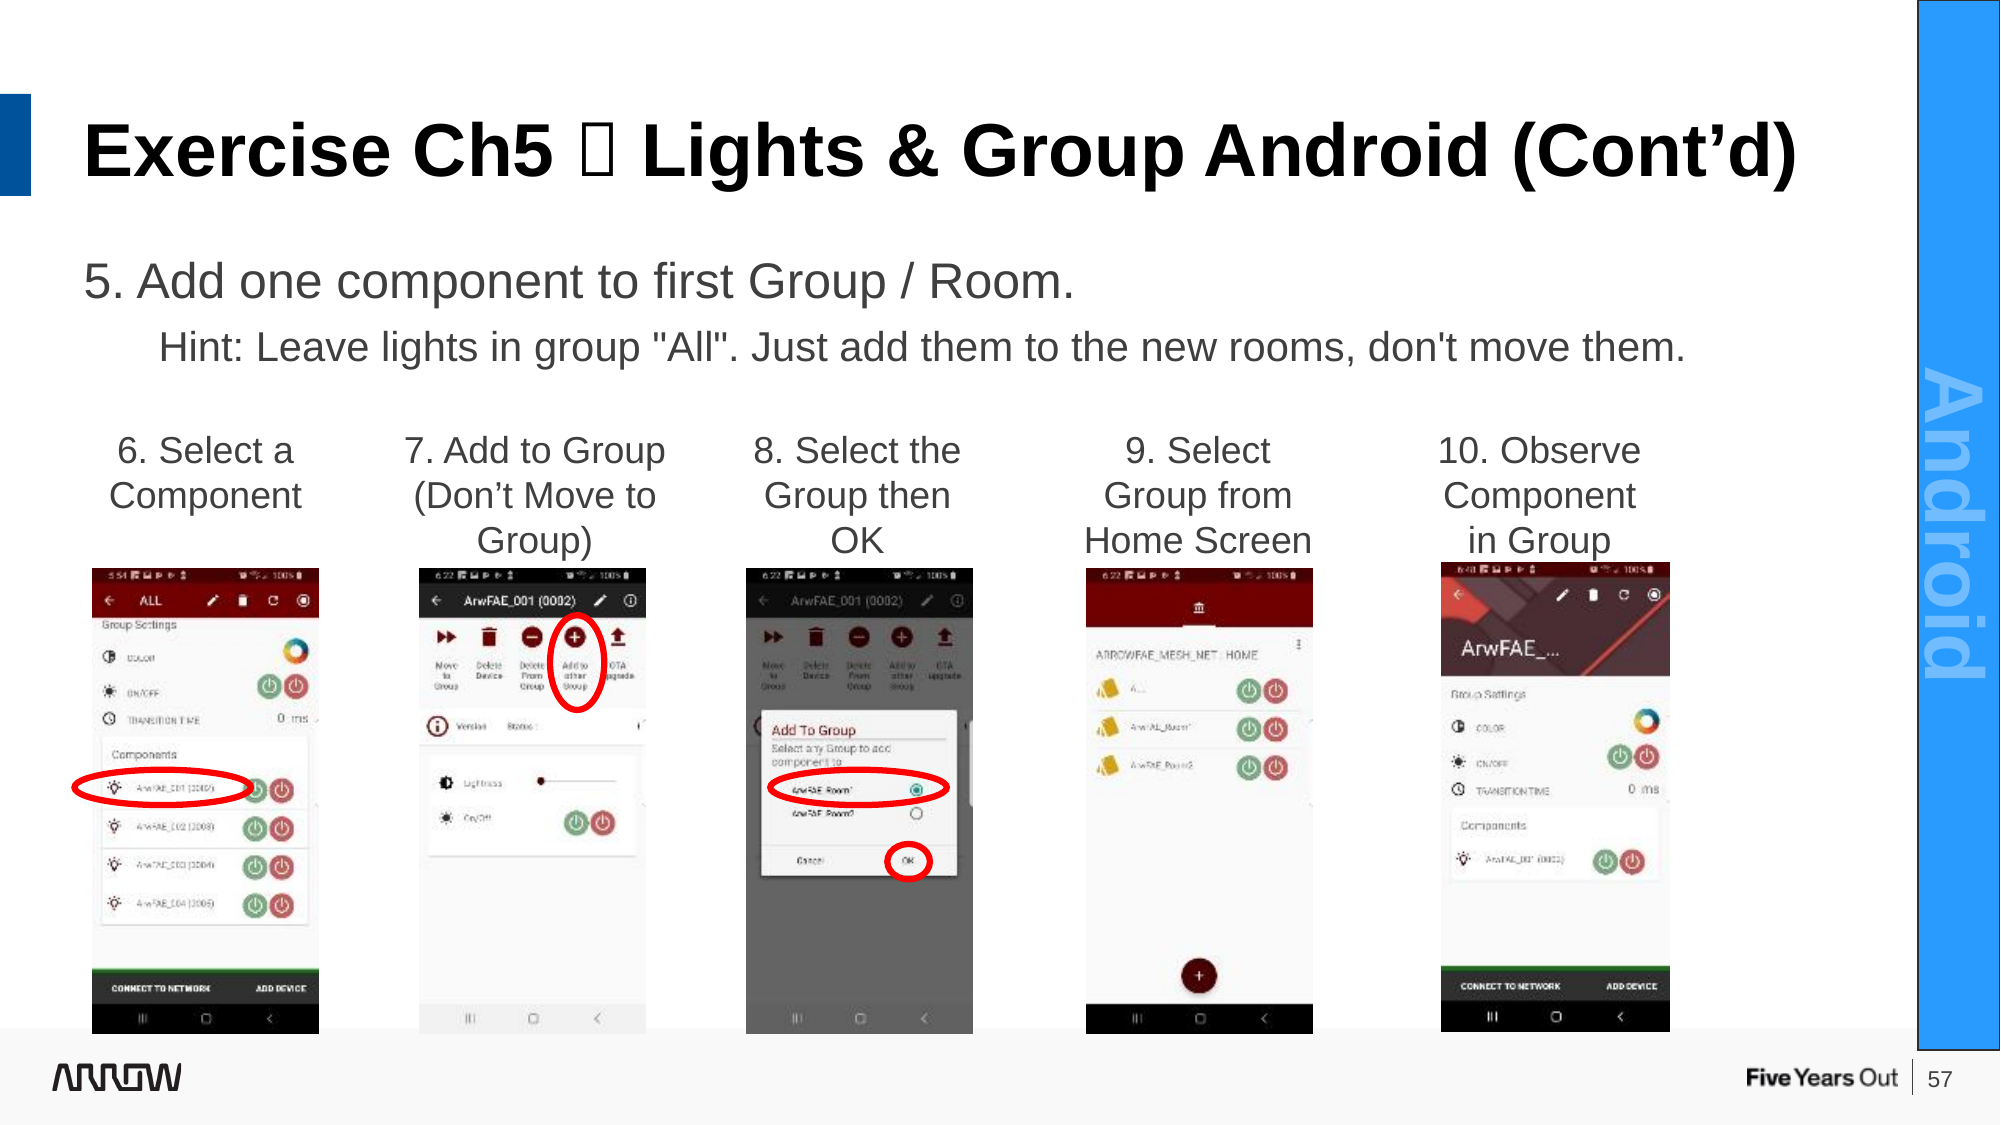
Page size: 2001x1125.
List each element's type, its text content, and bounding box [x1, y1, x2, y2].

picture [746, 568, 974, 1034]
text_box [73, 775, 92, 800]
picture [1747, 1059, 1898, 1095]
picture [1086, 568, 1313, 1034]
text_box Android [1917, 0, 2000, 1051]
text_box 8. Select the Group then OK [727, 418, 987, 580]
text_box 6. Select a Component [74, 418, 337, 580]
picture [92, 568, 319, 1034]
list 5. Add one component to first Group / Room. Hint: Leave lights in group "All". Just add them to the new rooms, don't move them. [68, 241, 1875, 419]
picture [419, 568, 646, 1034]
text_box 9. Select Group from Home Screen [1068, 418, 1328, 580]
list Exercise Ch5  Lights & Group Android (Cont’d) [68, 104, 1917, 196]
text_box 7. Add to Group (Don’t Move to Group) [374, 418, 696, 580]
text_box 10. Observe Component in Group [1410, 418, 1670, 580]
picture [1441, 562, 1670, 1032]
